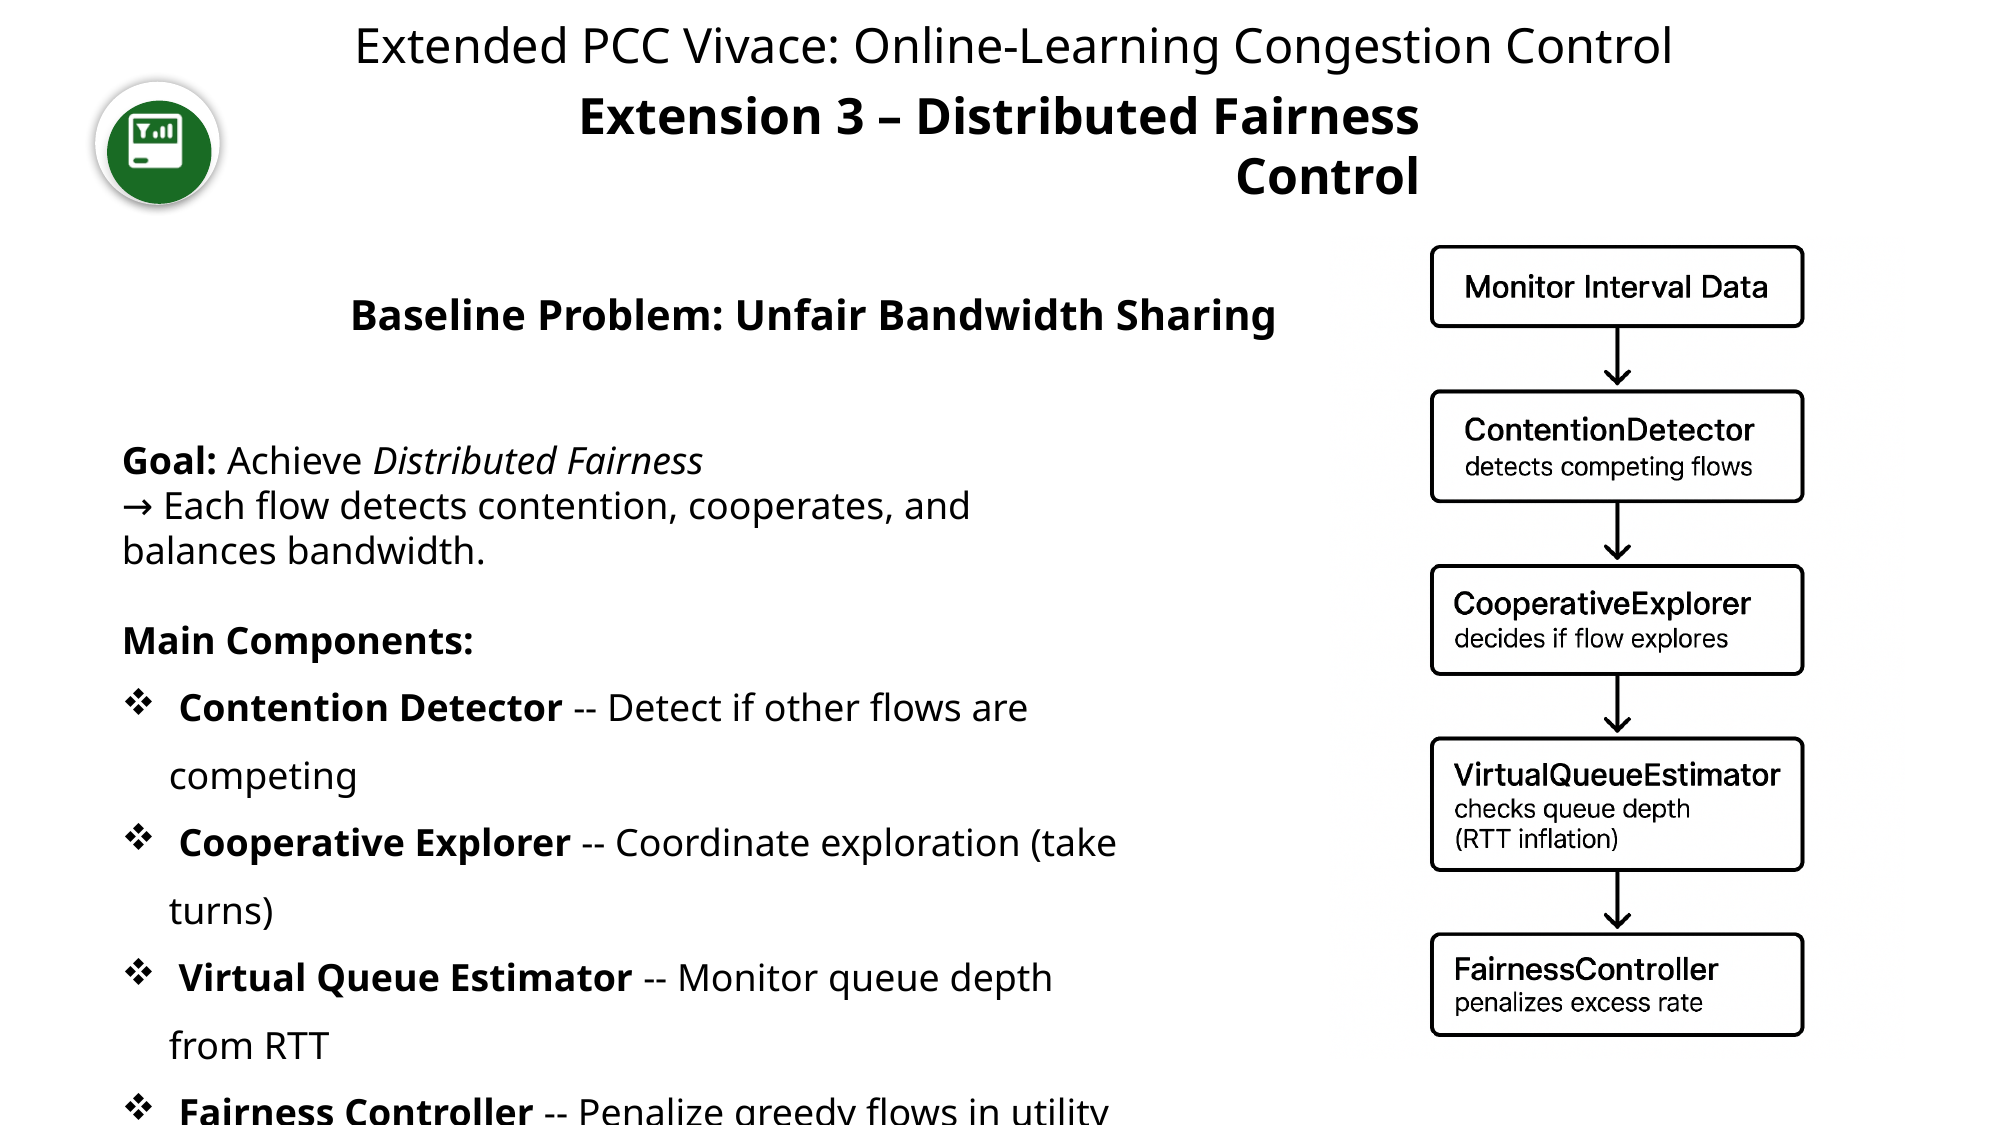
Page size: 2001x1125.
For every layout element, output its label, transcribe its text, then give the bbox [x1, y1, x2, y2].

picture [118, 104, 193, 179]
text_box Extended PCC Vivace: Online-Learning Congestion Control [318, 1, 1710, 82]
text_box Baseline Problem: Unfair Bandwidth Sharing [324, 281, 1293, 347]
text_box [136, 99, 182, 104]
text_box Extension 3 – Distributed Fairness Control [397, 84, 1421, 205]
text_box [105, 110, 214, 206]
text_box Goal: Achieve Distributed Fairness → Each flow detects contention, cooperates, and balances bandwidth. Main Components: Contention Detector -- Detect if other flows are competing Cooperative Explorer -- Coordinate exploration (take turns) Virtual Queue Estimator -- Monitor queue depth from RTT Fairness Controller -- Penalize greedy flows in utility [107, 429, 1137, 1125]
text_box [93, 80, 222, 186]
picture [1328, 236, 1906, 1060]
